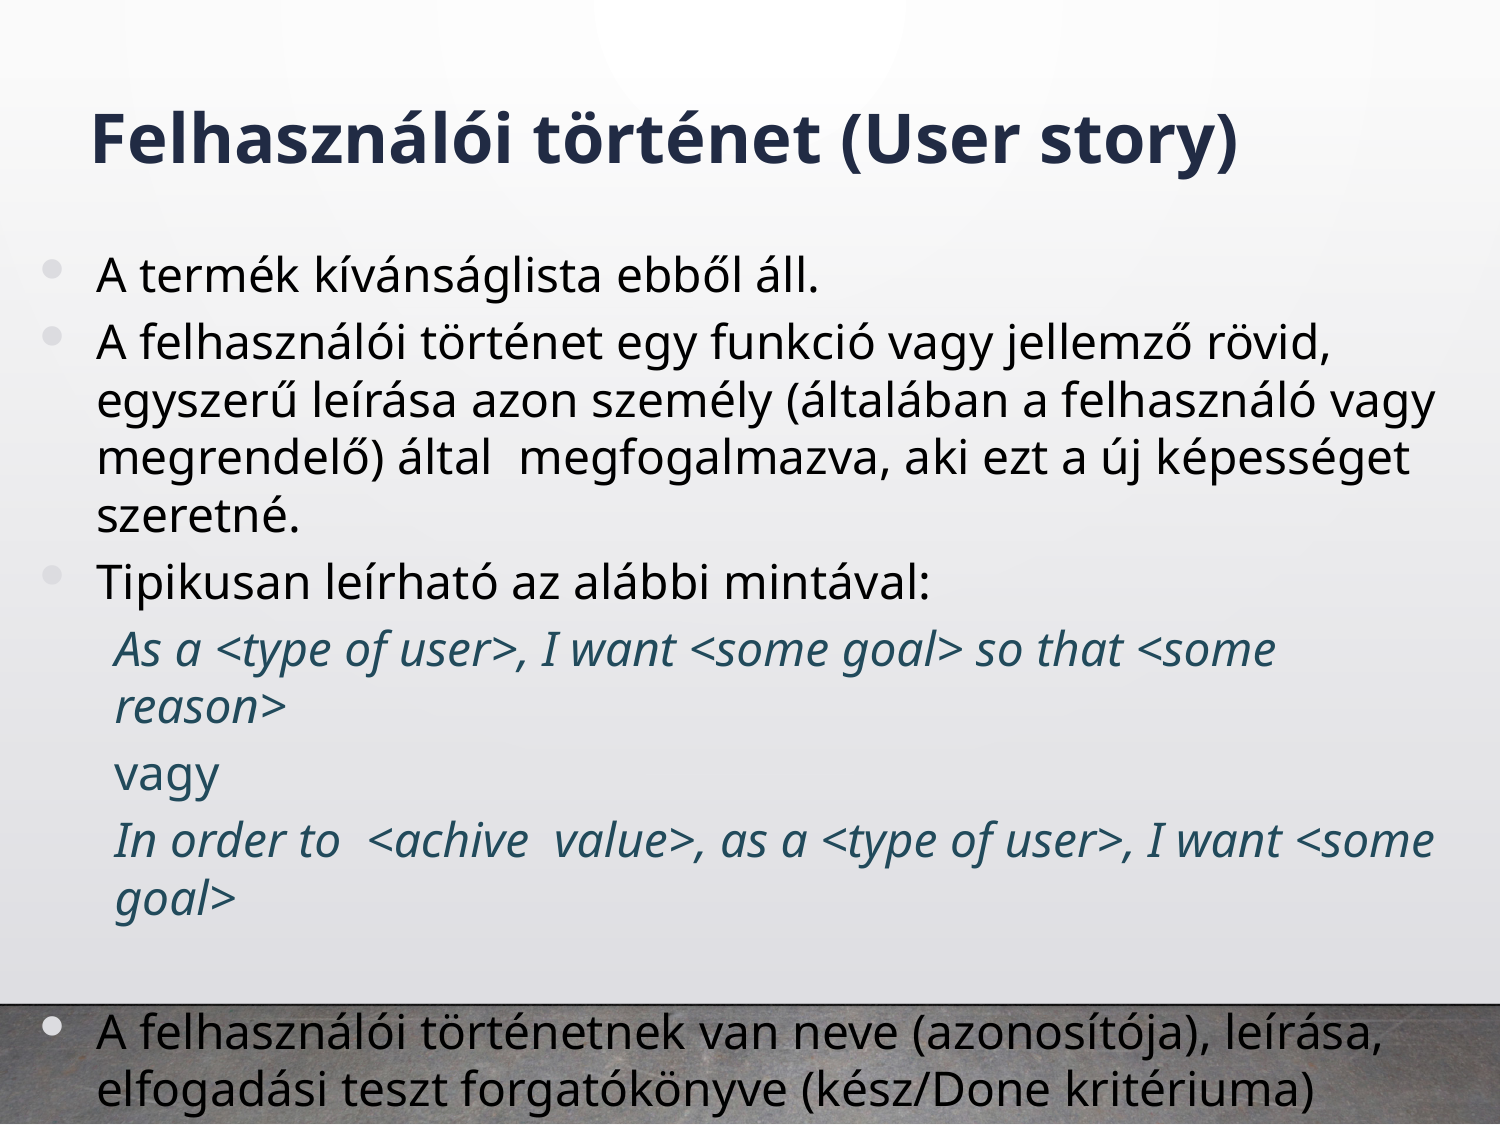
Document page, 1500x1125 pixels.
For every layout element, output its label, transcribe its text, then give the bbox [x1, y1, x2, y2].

picture [0, 1004, 1500, 1124]
text_box Felhasználói történet (User story) [74, 87, 1338, 225]
text_box A termék kívánságlista ebből áll. A felhasználói történet egy funkció vagy jellemző rövid, egyszerű leírása azon személy (általában a felhasználó vagy megrendelő) által megfogalmazva, aki ezt a új képességet szeretné. Tipikusan leírható az alábbi mintával: As a <type of user>, I want <some goal> so that <some reason> vagy In order to <achive value>, as a <type of user>, I want <some goal> A felhasználói történetnek van neve (azonosítója), leírása, elfogadási teszt forgatókönyve (kész/Done kritériuma) [24, 237, 1457, 1013]
